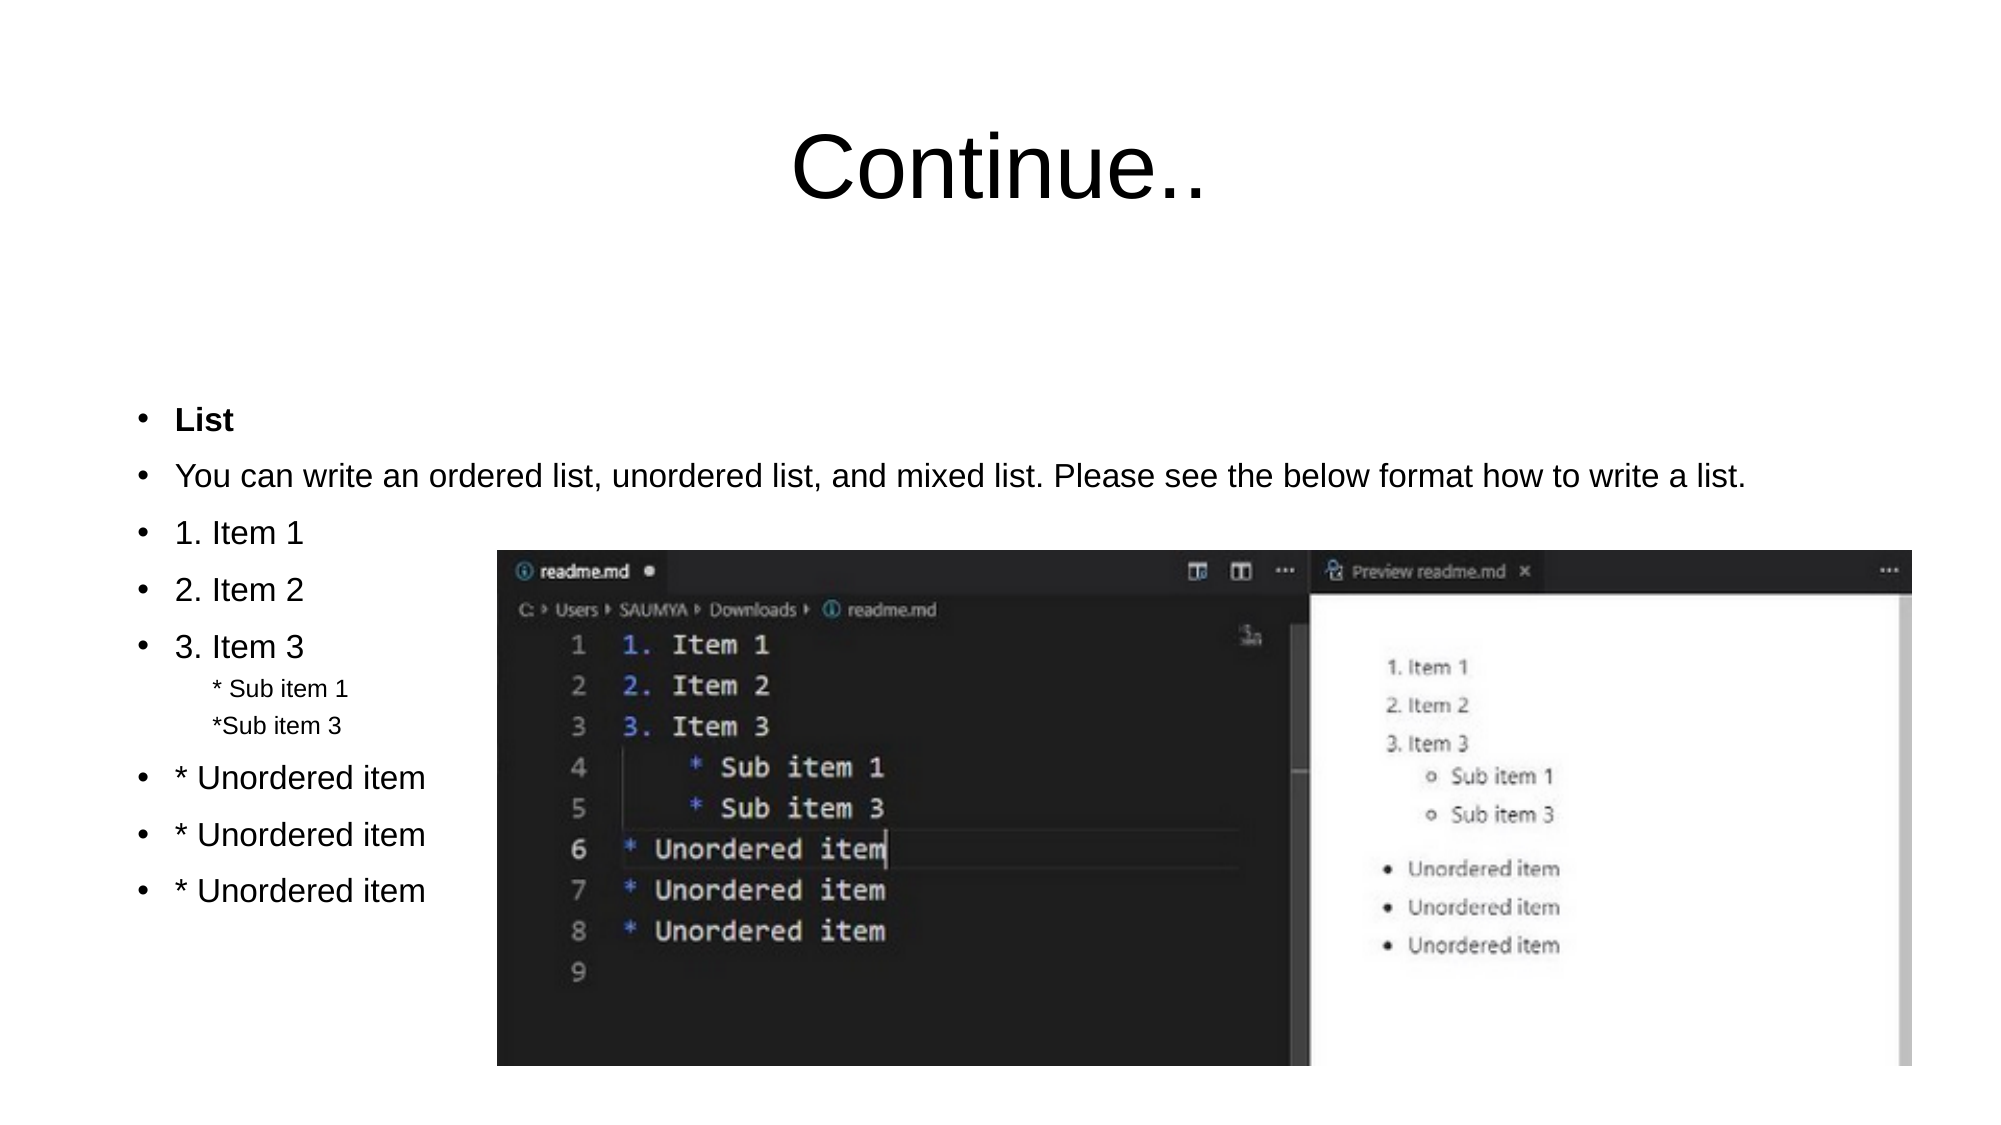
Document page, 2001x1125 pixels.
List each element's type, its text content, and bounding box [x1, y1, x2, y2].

title Continue.. [137, 59, 1863, 278]
picture [496, 550, 1912, 1066]
subtitle List You can write an ordered list, unordered list, and mixed list. Please see the below format how to write a list. 1. Item 1 2. Item 2 3. Item 3 * Sub item 1 *Sub item 3 * Unordered item * Unordered item * Unordered item [137, 299, 1863, 1014]
